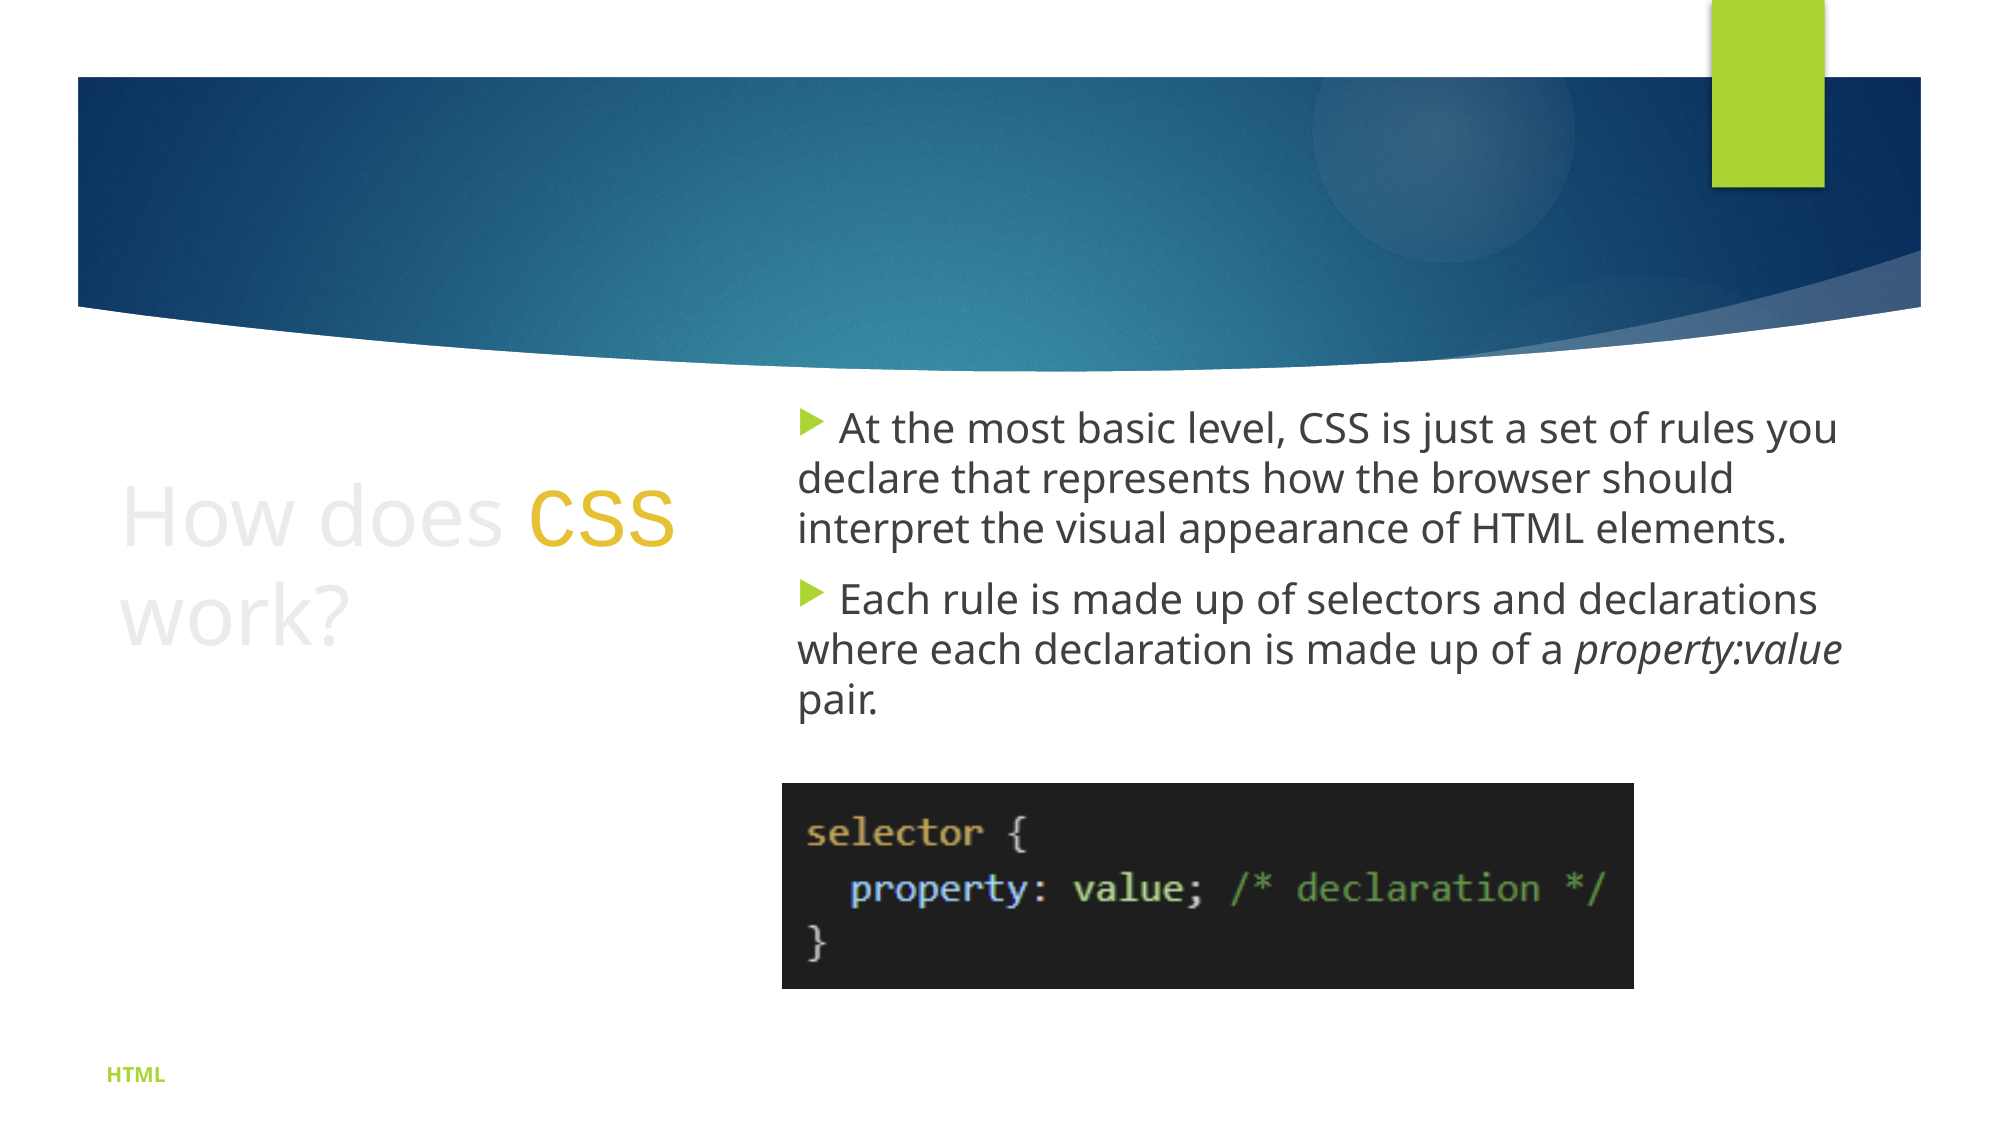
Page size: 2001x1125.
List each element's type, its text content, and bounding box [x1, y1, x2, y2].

picture [781, 783, 1634, 989]
list At the most basic level, CSS is just a set of rules you declare that represents how the browser should interpret the visual appearance of HTML elements. Each rule is made up of selectors and declarations where each declaration is made up of a property:value pair. [782, 299, 1900, 826]
title How does CSS work? [104, 103, 711, 1023]
footer HTML [91, 1048, 726, 1100]
